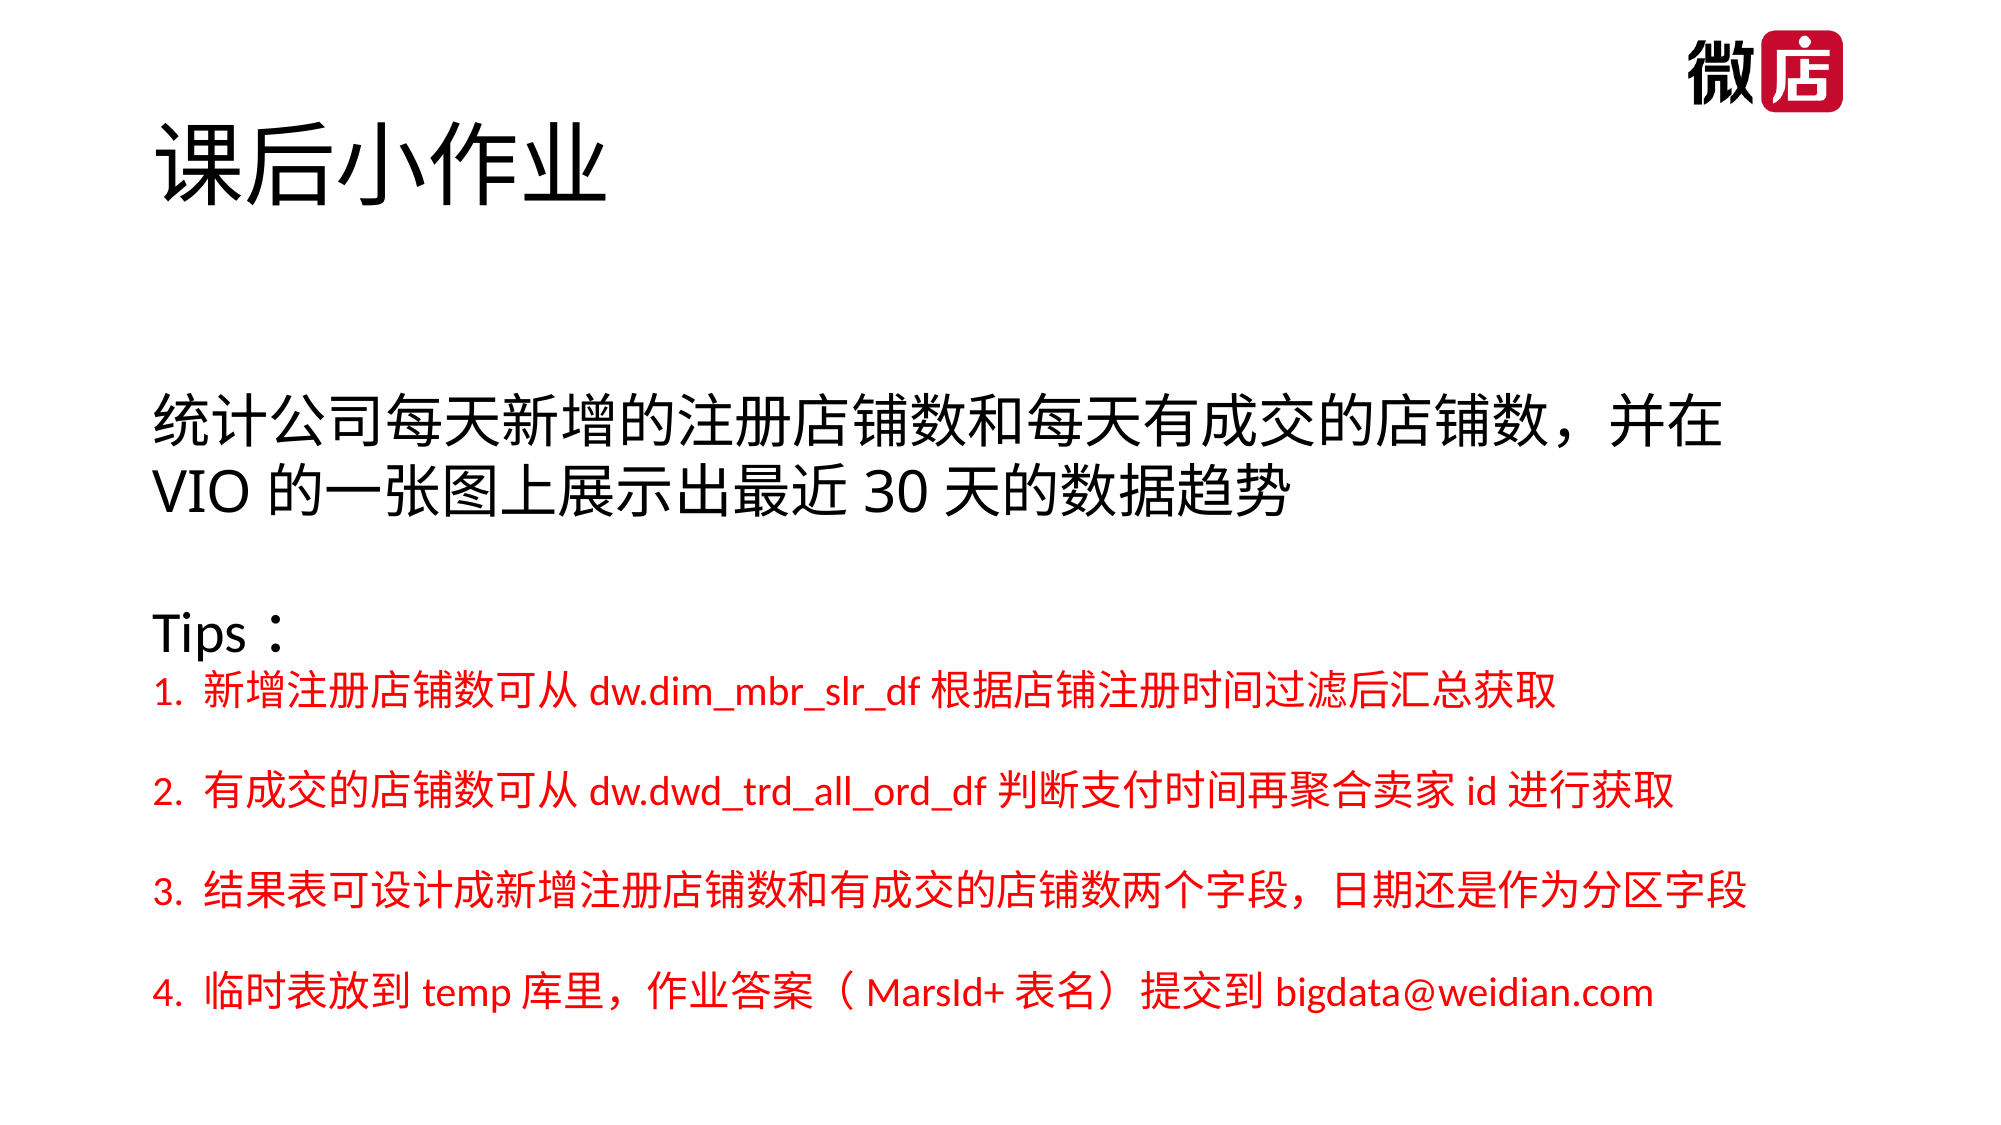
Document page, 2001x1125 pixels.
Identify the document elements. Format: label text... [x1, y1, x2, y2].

picture [1681, 27, 1848, 59]
text_box 统计公司每天新增的注册店铺数和每天有成交的店铺数，并在VIO的一张图上展示出最近30天的数据趋势 Tips： 1. 新增注册店铺数可从dw.dim_mbr_slr_df根据店铺注册时间过滤后汇总获取 2. 有成交的店铺数可从dw.dwd_trd_all_ord_df判断支付时间再聚合卖家id进行获取 3. 结果表可设计成新增注册店铺数和有成交的店铺数两个字段，日期还是作为分区字段 4. 临时表放到temp库里，作业答案（MarsId+表名）提交到bigdata@weidian.com [137, 376, 1773, 1022]
title 课后小作业 [137, 59, 1863, 278]
